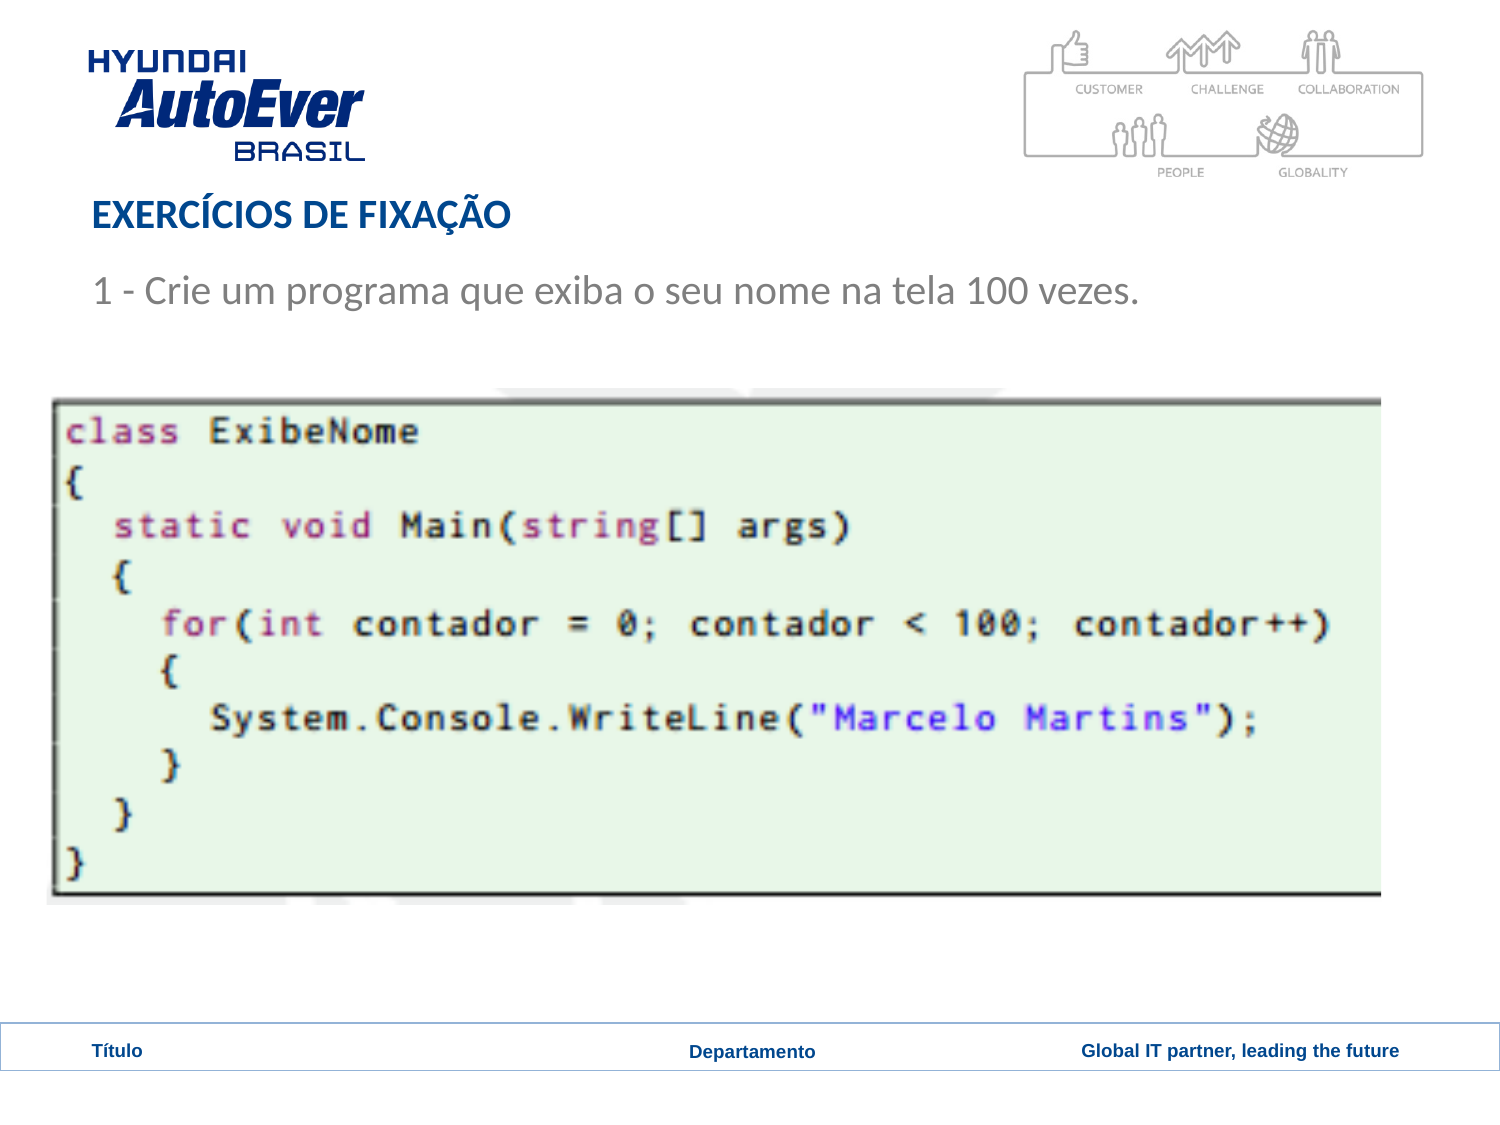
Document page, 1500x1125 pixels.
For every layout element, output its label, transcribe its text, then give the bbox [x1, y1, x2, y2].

picture [115, 79, 365, 161]
picture [46, 388, 1382, 905]
list 1 - Crie um programa que exiba o seu nome na tela 100 vezes. [76, 255, 1400, 964]
picture [88, 50, 349, 78]
title EXERCÍCIOS DE FIXAÇÃO [76, 182, 999, 242]
picture [1022, 23, 1424, 185]
